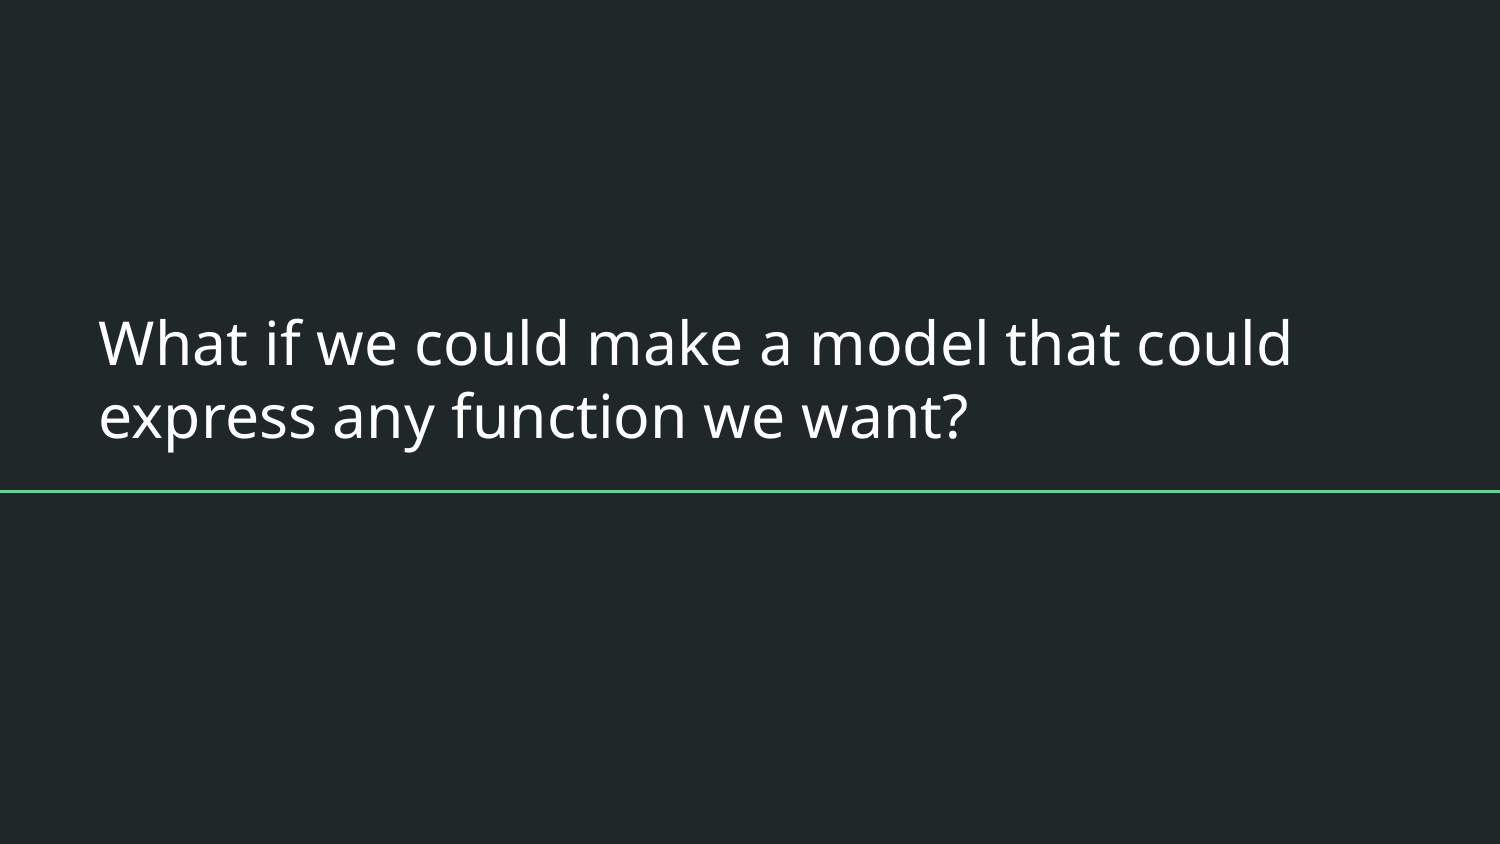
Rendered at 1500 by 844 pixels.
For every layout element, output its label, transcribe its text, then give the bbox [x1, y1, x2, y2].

title What if we could make a model that could express any function we want? [83, 288, 1417, 466]
